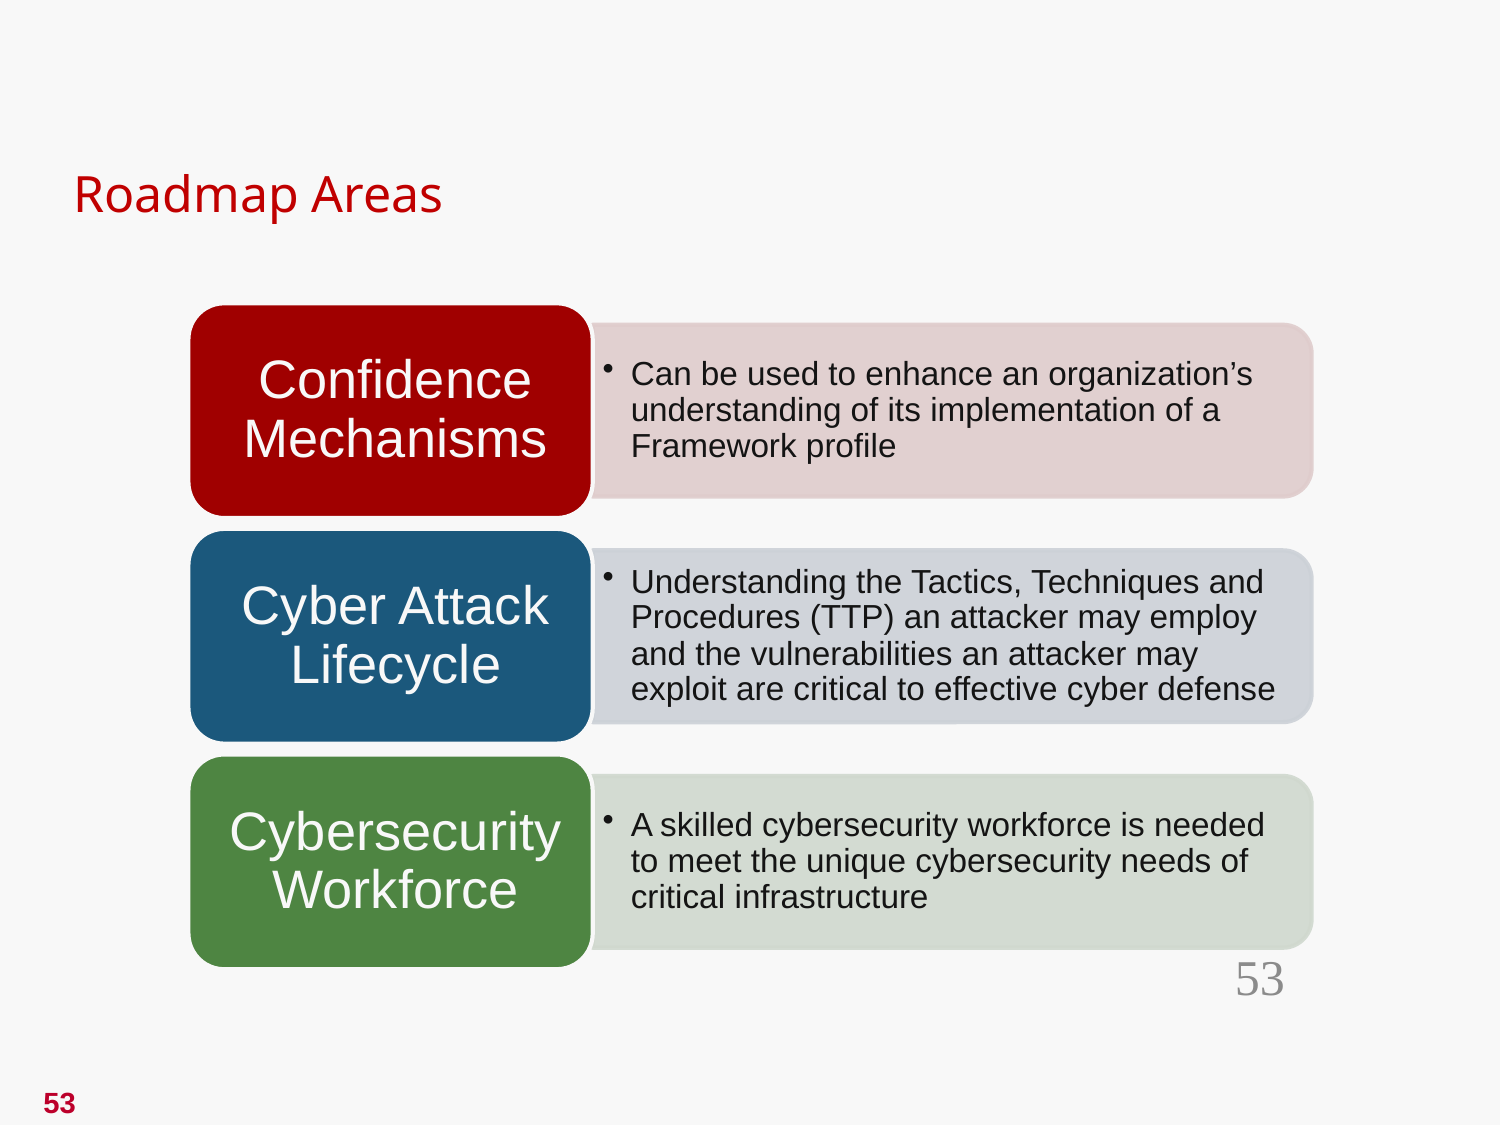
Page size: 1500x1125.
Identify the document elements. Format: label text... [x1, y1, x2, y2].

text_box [188, 302, 1312, 970]
slide_number 53 [1220, 937, 1483, 983]
title Roadmap Areas [58, 155, 1100, 278]
